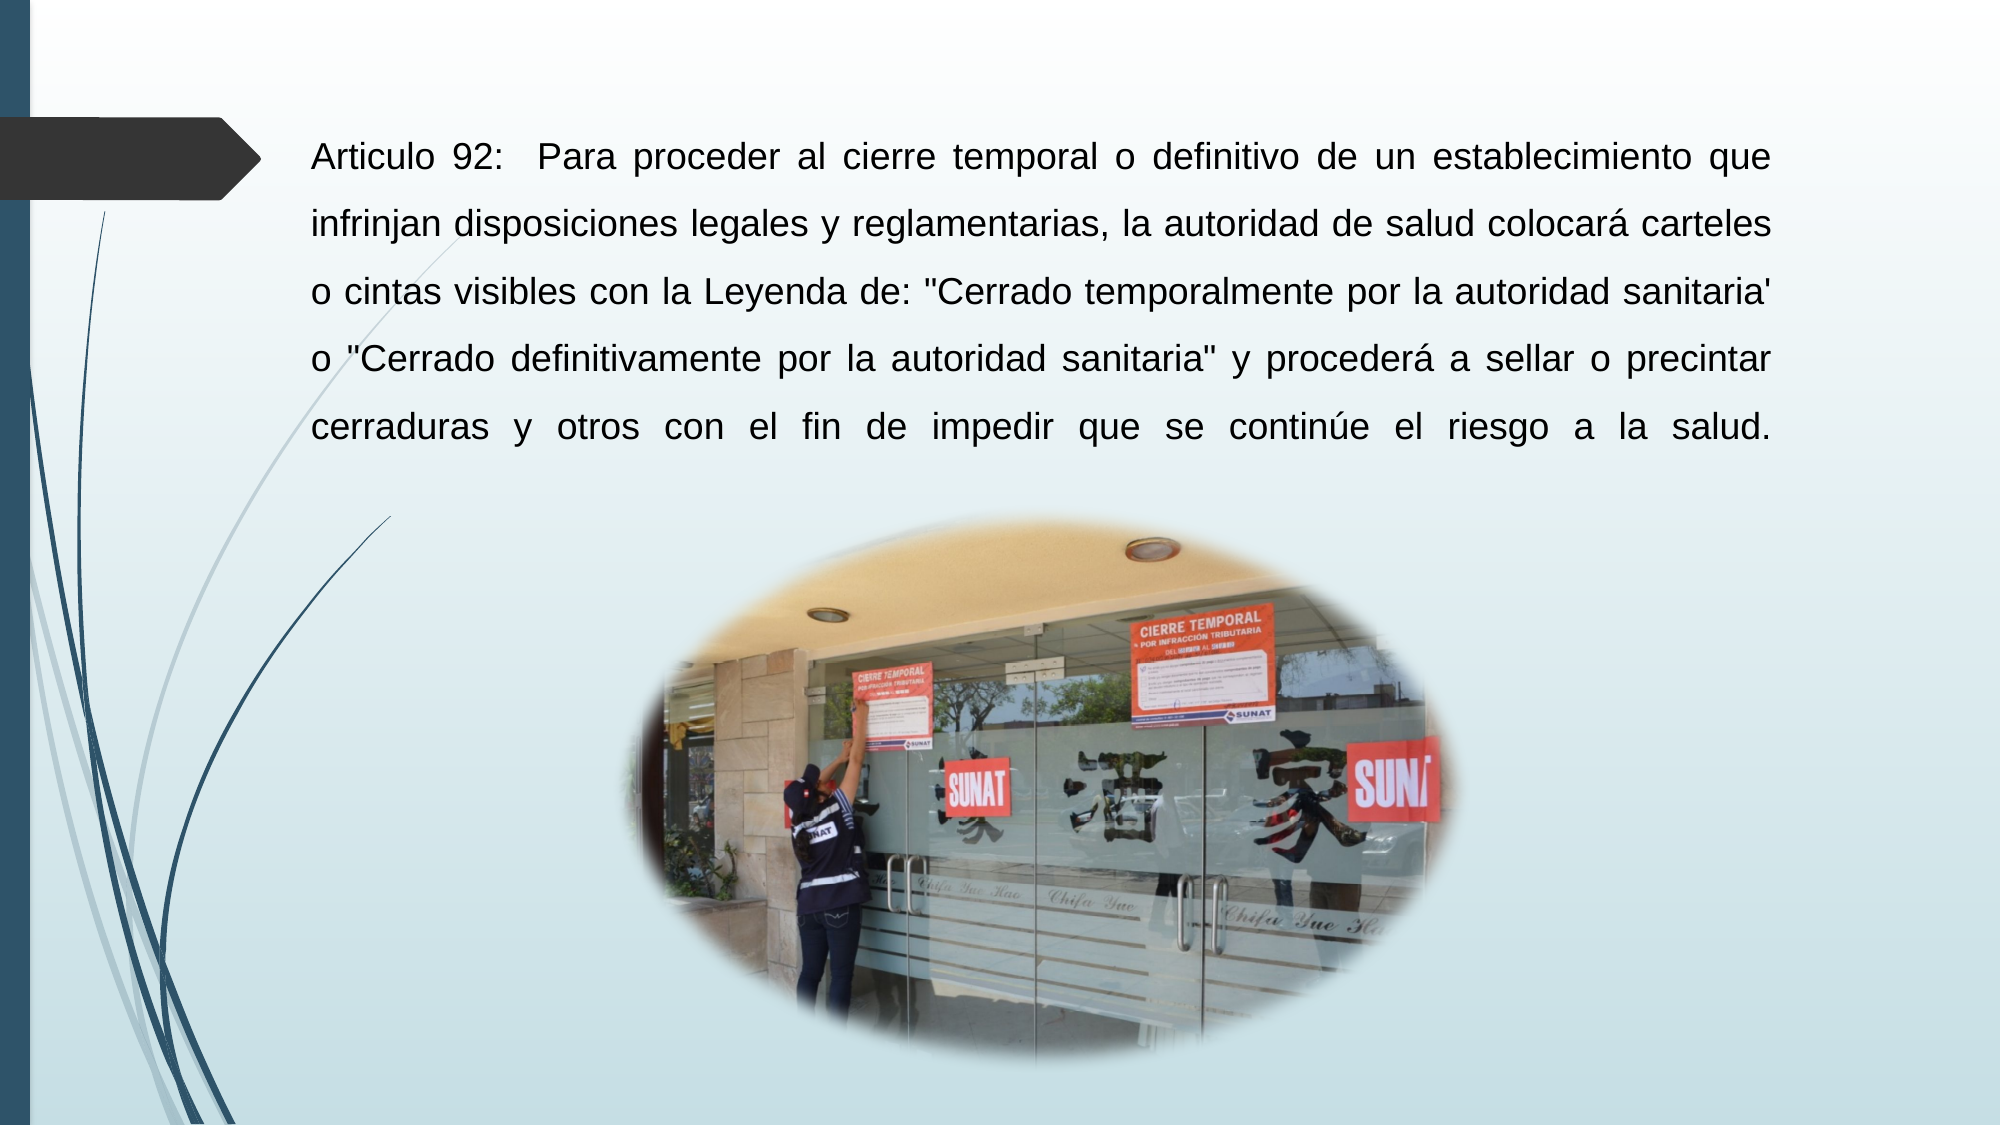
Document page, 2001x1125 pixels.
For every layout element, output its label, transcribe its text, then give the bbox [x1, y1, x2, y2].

picture [612, 504, 1471, 1073]
title Articulo 92: Para proceder al cierre temporal o definitivo de un establecimiento que infrinjan disposiciones legales y reglamentarias, la autoridad de salud colocará carteles o cintas visibles con la Leyenda de: "Cerrado temporalmente por la autoridad sanitaria' o "Cerrado definitivamente por la autoridad sanitaria" y procederá a sellar o precintar cerraduras y otros con el fin de impedir que se continúe el riesgo a la salud. [295, 101, 1788, 576]
